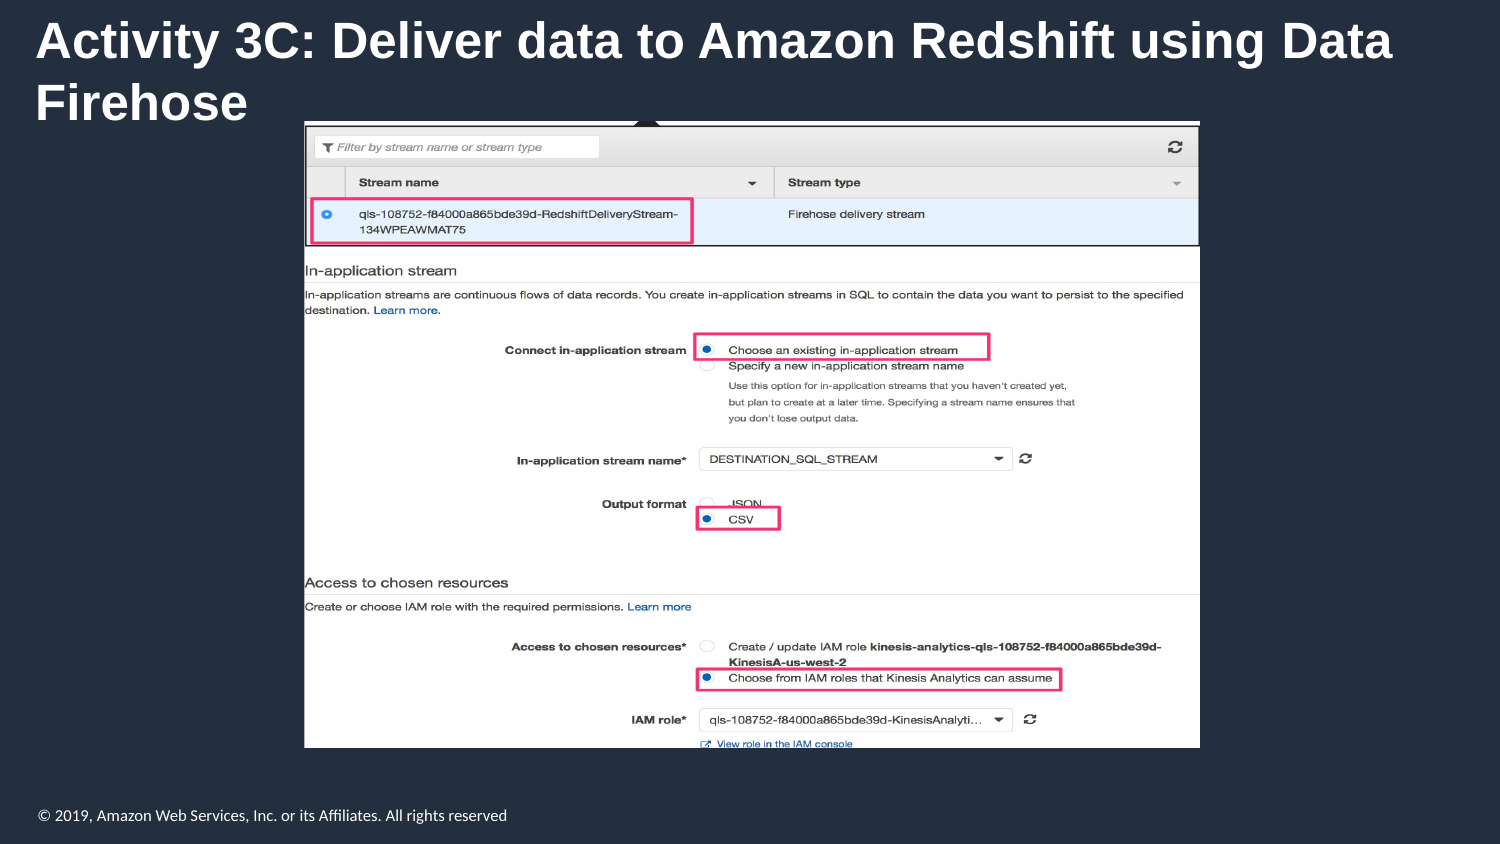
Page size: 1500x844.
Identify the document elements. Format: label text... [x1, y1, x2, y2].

title Activity 3C: Deliver data to Amazon Redshift using Data Firehose [33, 0, 1500, 140]
text_box [304, 121, 1200, 748]
